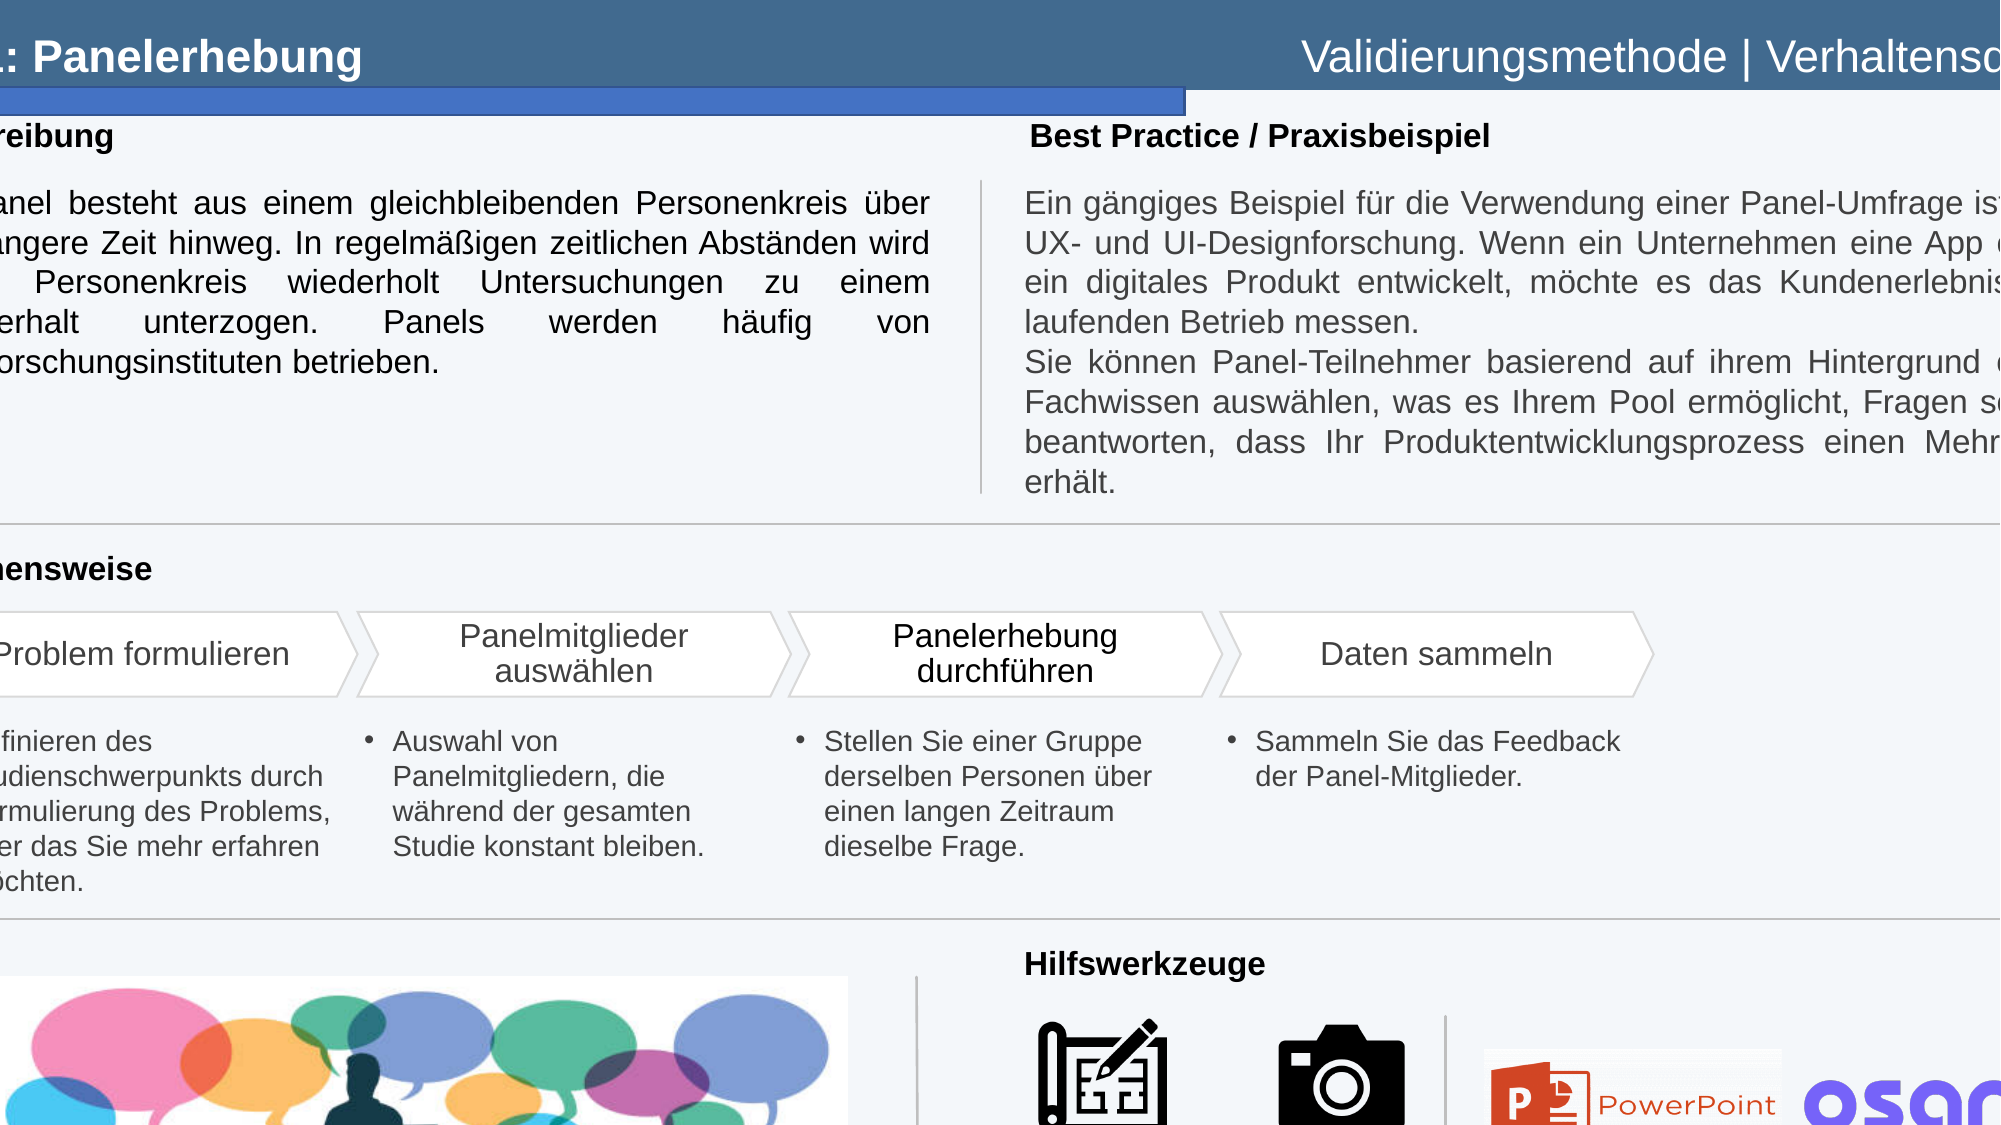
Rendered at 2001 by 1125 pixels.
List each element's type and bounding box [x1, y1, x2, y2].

text_box [0, 525, 2000, 1125]
picture [0, 976, 848, 1125]
text_box [0, 0, 2000, 524]
picture [1484, 1049, 1782, 1125]
picture [1794, 1057, 2001, 1125]
picture [1266, 1001, 1417, 1125]
picture [1027, 1001, 1178, 1125]
